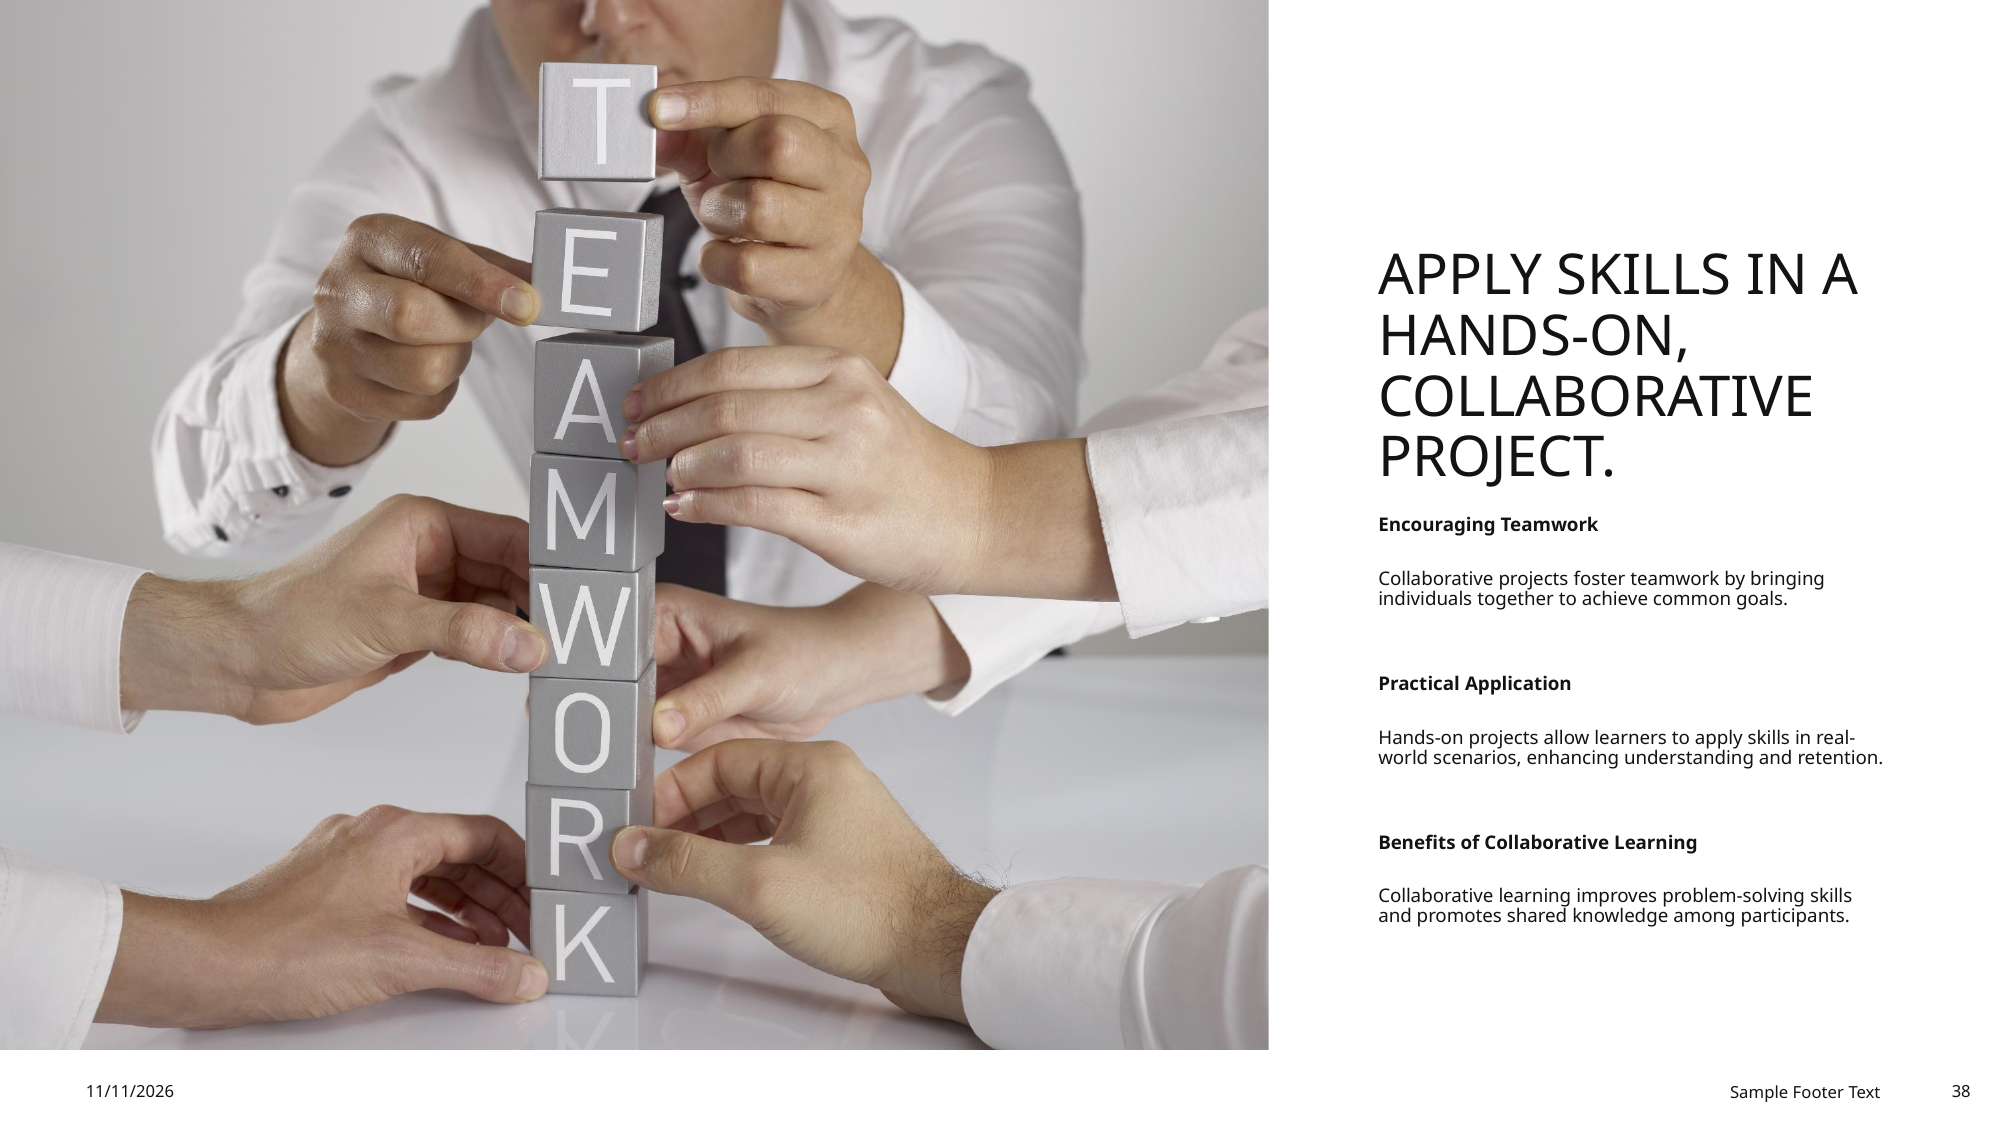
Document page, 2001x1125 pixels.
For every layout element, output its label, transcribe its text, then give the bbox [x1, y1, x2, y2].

picture [0, 0, 1269, 1050]
title Apply Skills in a Hands-On, Collaborative Project. [1363, 176, 1901, 497]
slide_number 38 [1910, 1064, 1986, 1120]
footer Sample Footer Text [1458, 1064, 1896, 1120]
text_box Encouraging Teamwork Collaborative projects foster teamwork by bringing individuals together to achieve common goals. Practical Application Hands-on projects allow learners to apply skills in real-world scenarios, enhancing understanding and retention. Benefits of Collaborative Learning Collaborative learning improves problem-solving skills and promotes shared knowledge among participants. [1363, 508, 1901, 993]
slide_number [70, 1064, 537, 1120]
